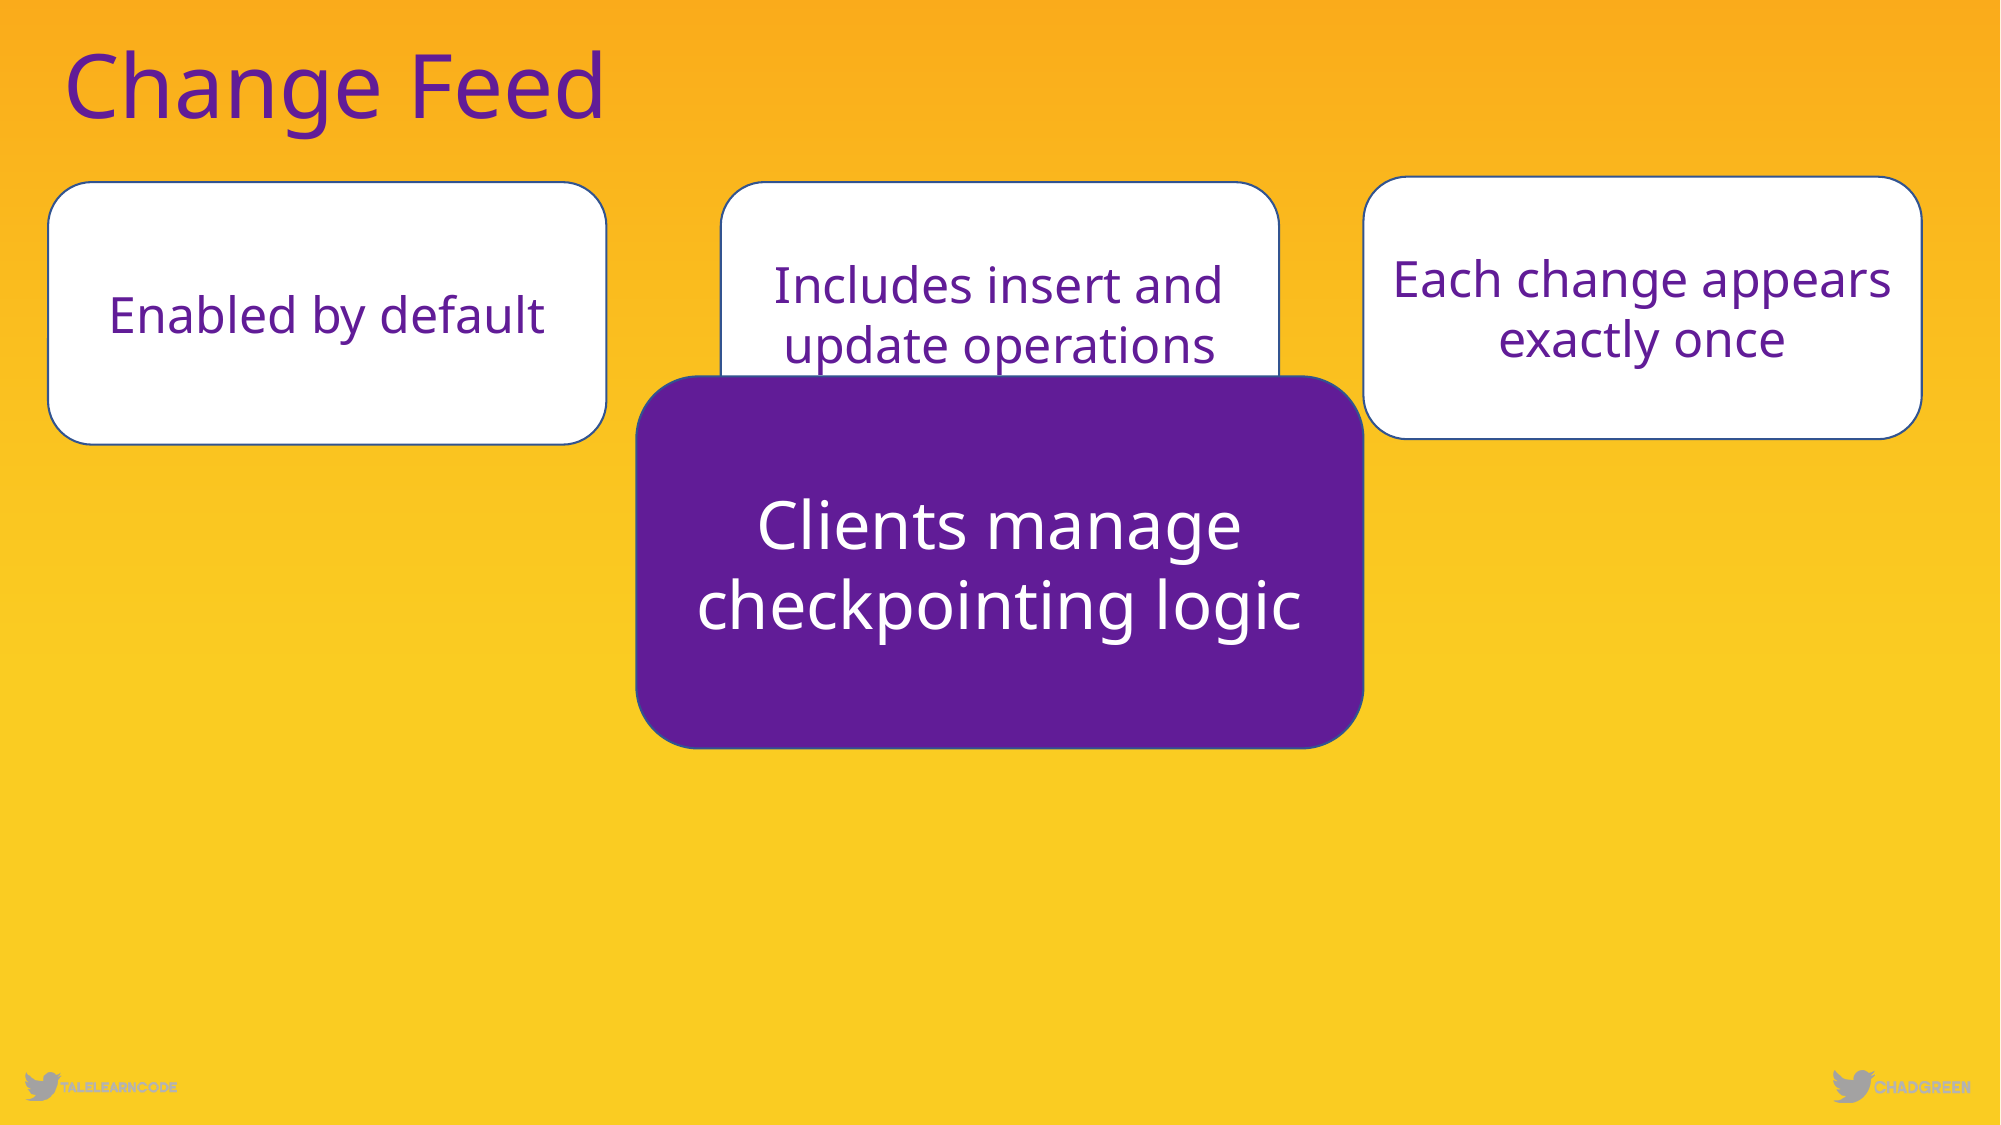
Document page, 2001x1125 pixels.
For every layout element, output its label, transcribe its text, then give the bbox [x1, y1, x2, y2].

text_box Clients manage checkpointing logic [635, 375, 1365, 750]
text_box Includes insert and update operations [719, 181, 1281, 375]
text_box Enabled by default [46, 181, 608, 446]
text_box Each change appears exactly once [1362, 175, 1923, 441]
picture [0, 0, 2001, 1125]
title Change Feed [48, 34, 1947, 146]
